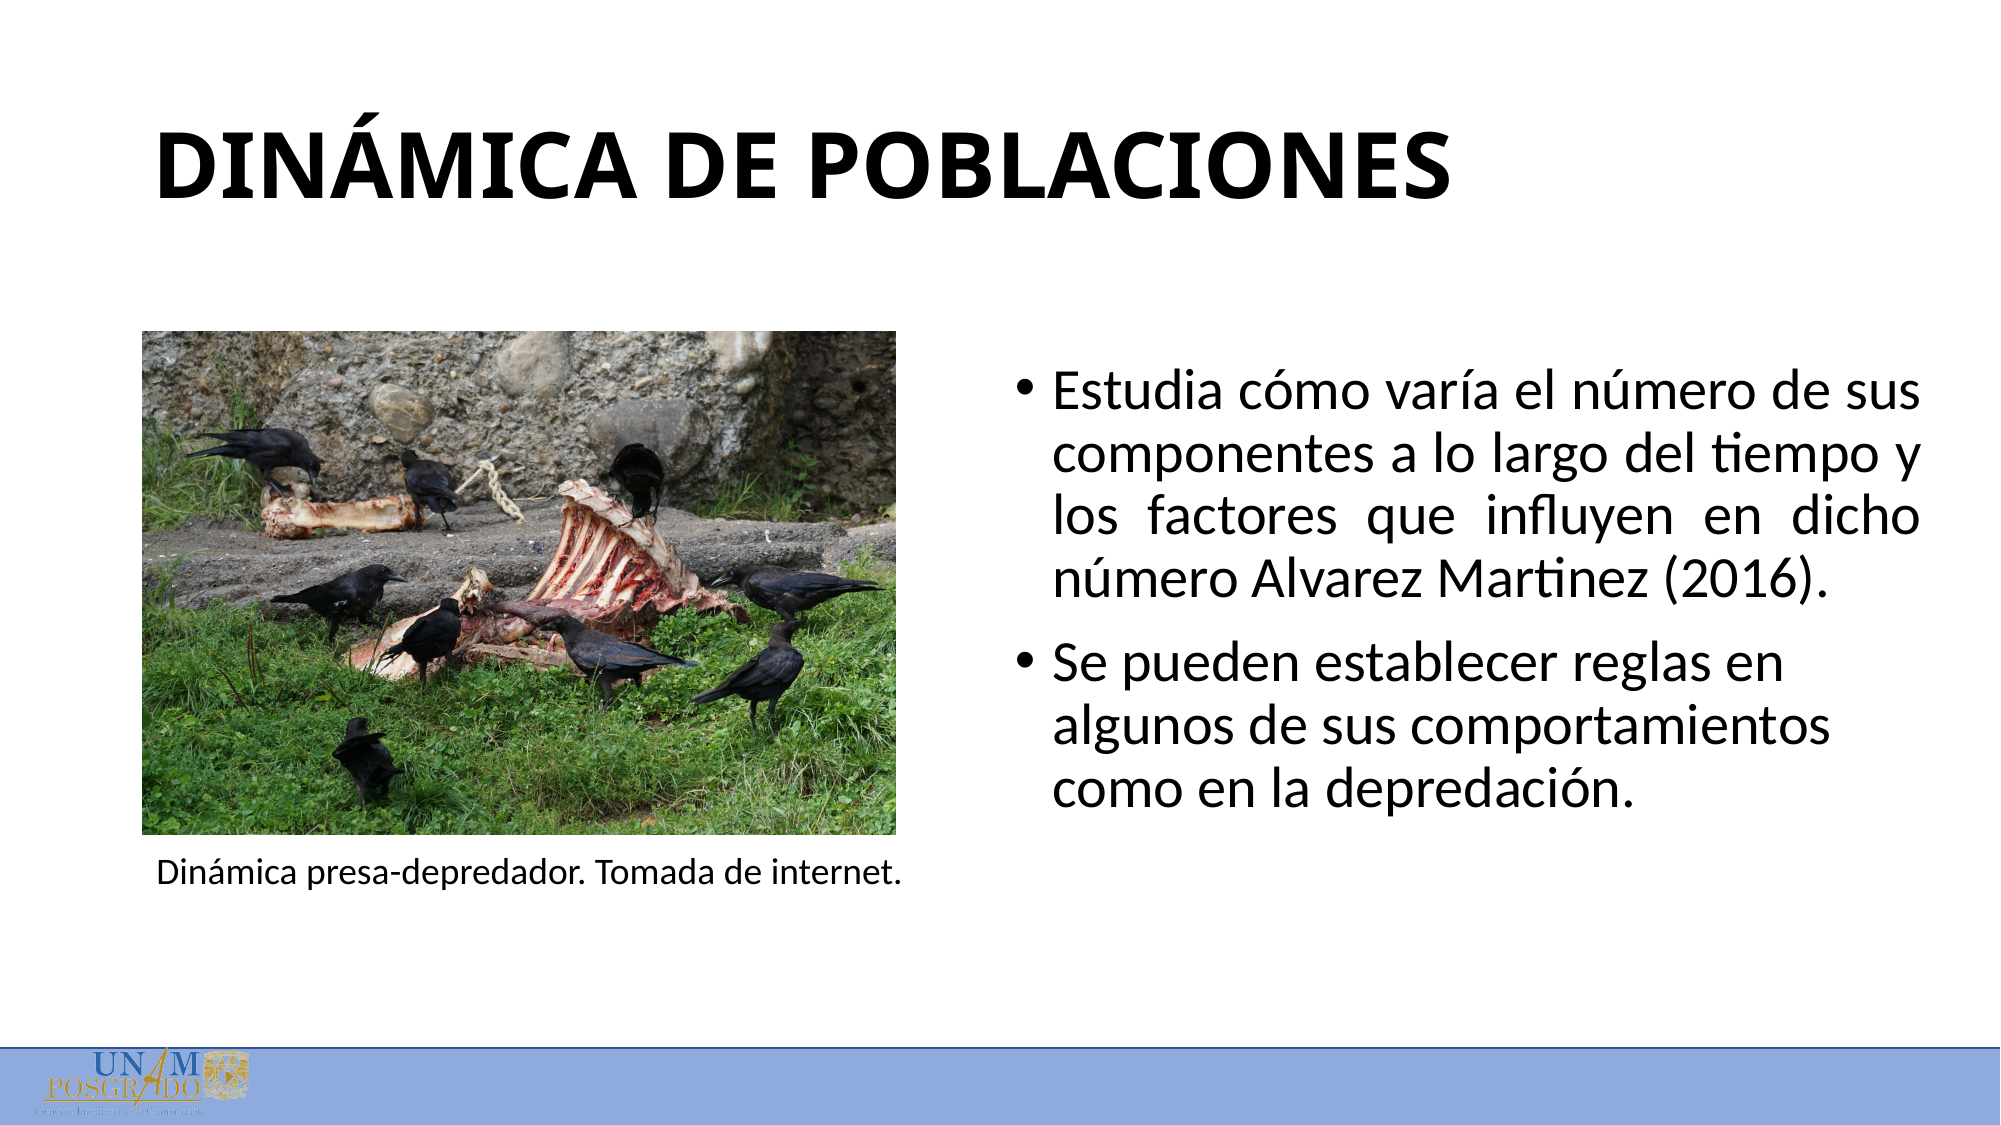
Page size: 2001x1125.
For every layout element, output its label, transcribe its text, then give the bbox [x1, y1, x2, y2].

text_box Dinámica presa-depredador. Tomada de internet. [141, 839, 919, 899]
title DINÁMICA DE POBLACIONES [137, 59, 1863, 278]
slide_number 4 [1412, 1042, 1863, 1103]
footer UNAM. AC. PROYECTO FINAL. [662, 1042, 1338, 1103]
picture [25, 1036, 260, 1123]
list Estudia cómo varía el número de sus componentes a lo largo del tiempo y los factores que influyen en dicho número Alvarez Martinez (2016). Se pueden establecer reglas en algunos de sus comportamientos como en la depredación. [999, 351, 1938, 1066]
picture [142, 331, 897, 835]
text_box [0, 1047, 2000, 1125]
